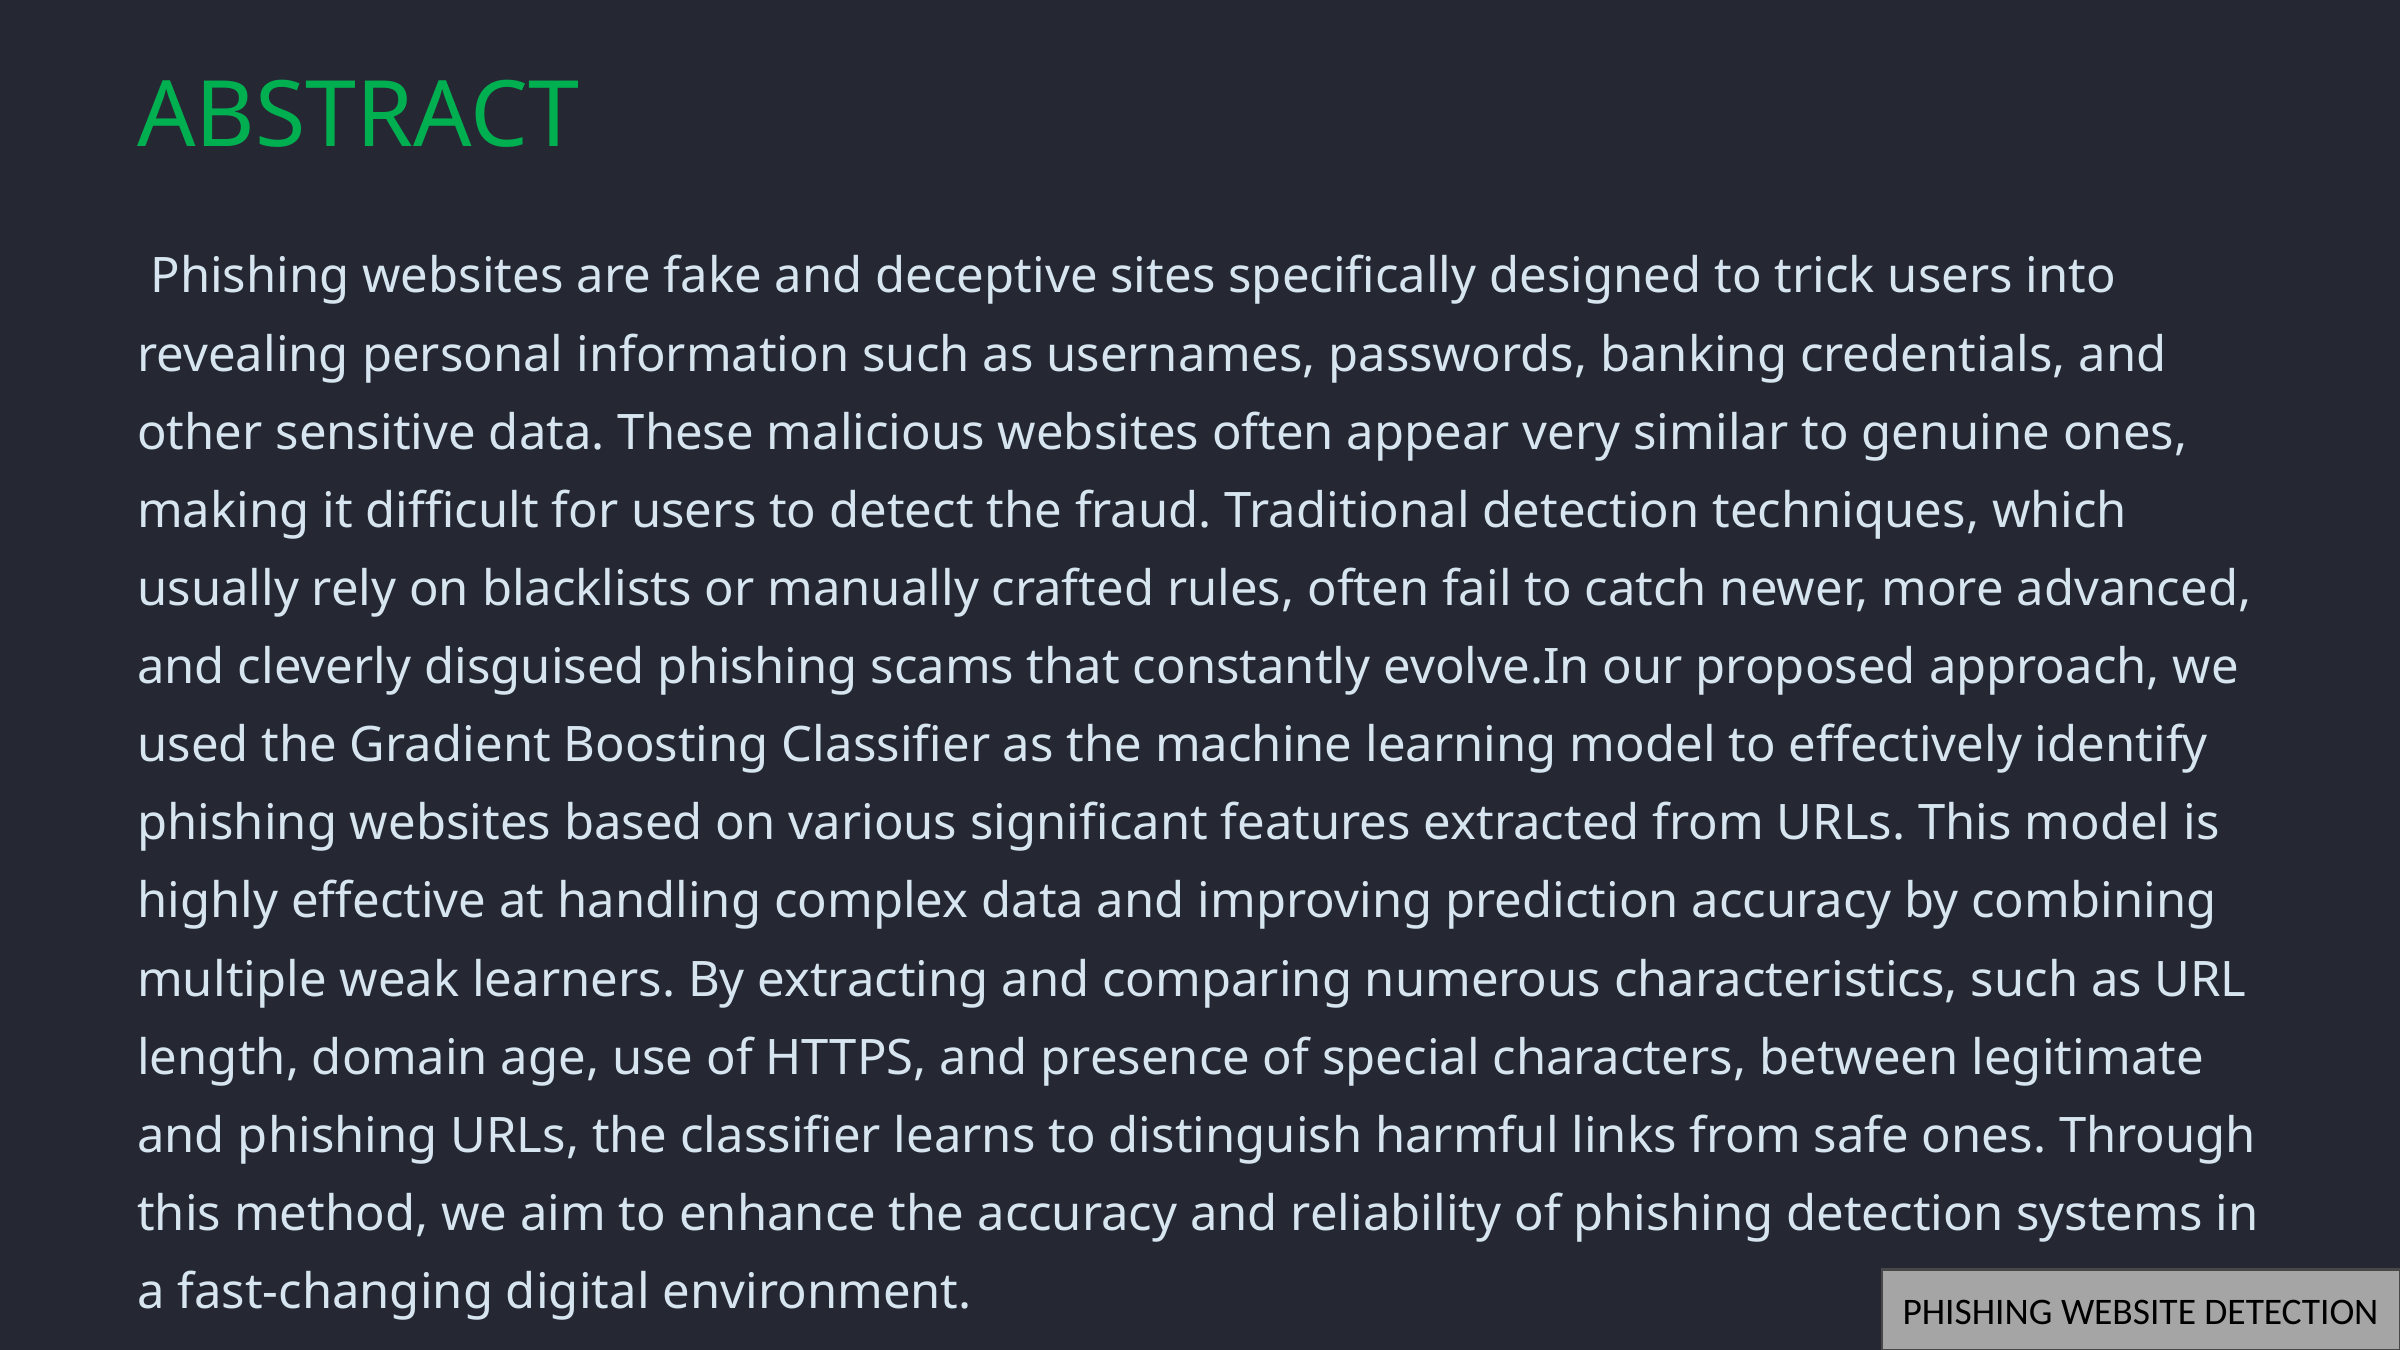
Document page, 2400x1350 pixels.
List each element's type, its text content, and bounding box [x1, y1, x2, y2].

text_box PHISHING WEBSITE DETECTION [1881, 1268, 2400, 1350]
text_box Phishing websites are fake and deceptive sites specifically designed to trick users into revealing personal information such as usernames, passwords, banking credentials, and other sensitive data. These malicious websites often appear very similar to genuine ones, making it difficult for users to detect the fraud. Traditional detection techniques, which usually rely on blacklists or manually crafted rules, often fail to catch newer, more advanced, and cleverly disguised phishing scams that constantly evolve.In our proposed approach, we used the Gradient Boosting Classifier as the machine learning model to effectively identify phishing websites based on various significant features extracted from URLs. This model is highly effective at handling complex data and improving prediction accuracy by combining multiple weak learners. By extracting and comparing numerous characteristics, such as URL length, domain age, use of HTTPS, and presence of special characters, between legitimate and phishing URLs, the classifier learns to distinguish harmful links from safe ones. Through this method, we aim to enhance the accuracy and reliability of phishing detection systems in a fast-changing digital environment. [137, 224, 2263, 618]
text_box ABSTRACT [137, 50, 1062, 167]
